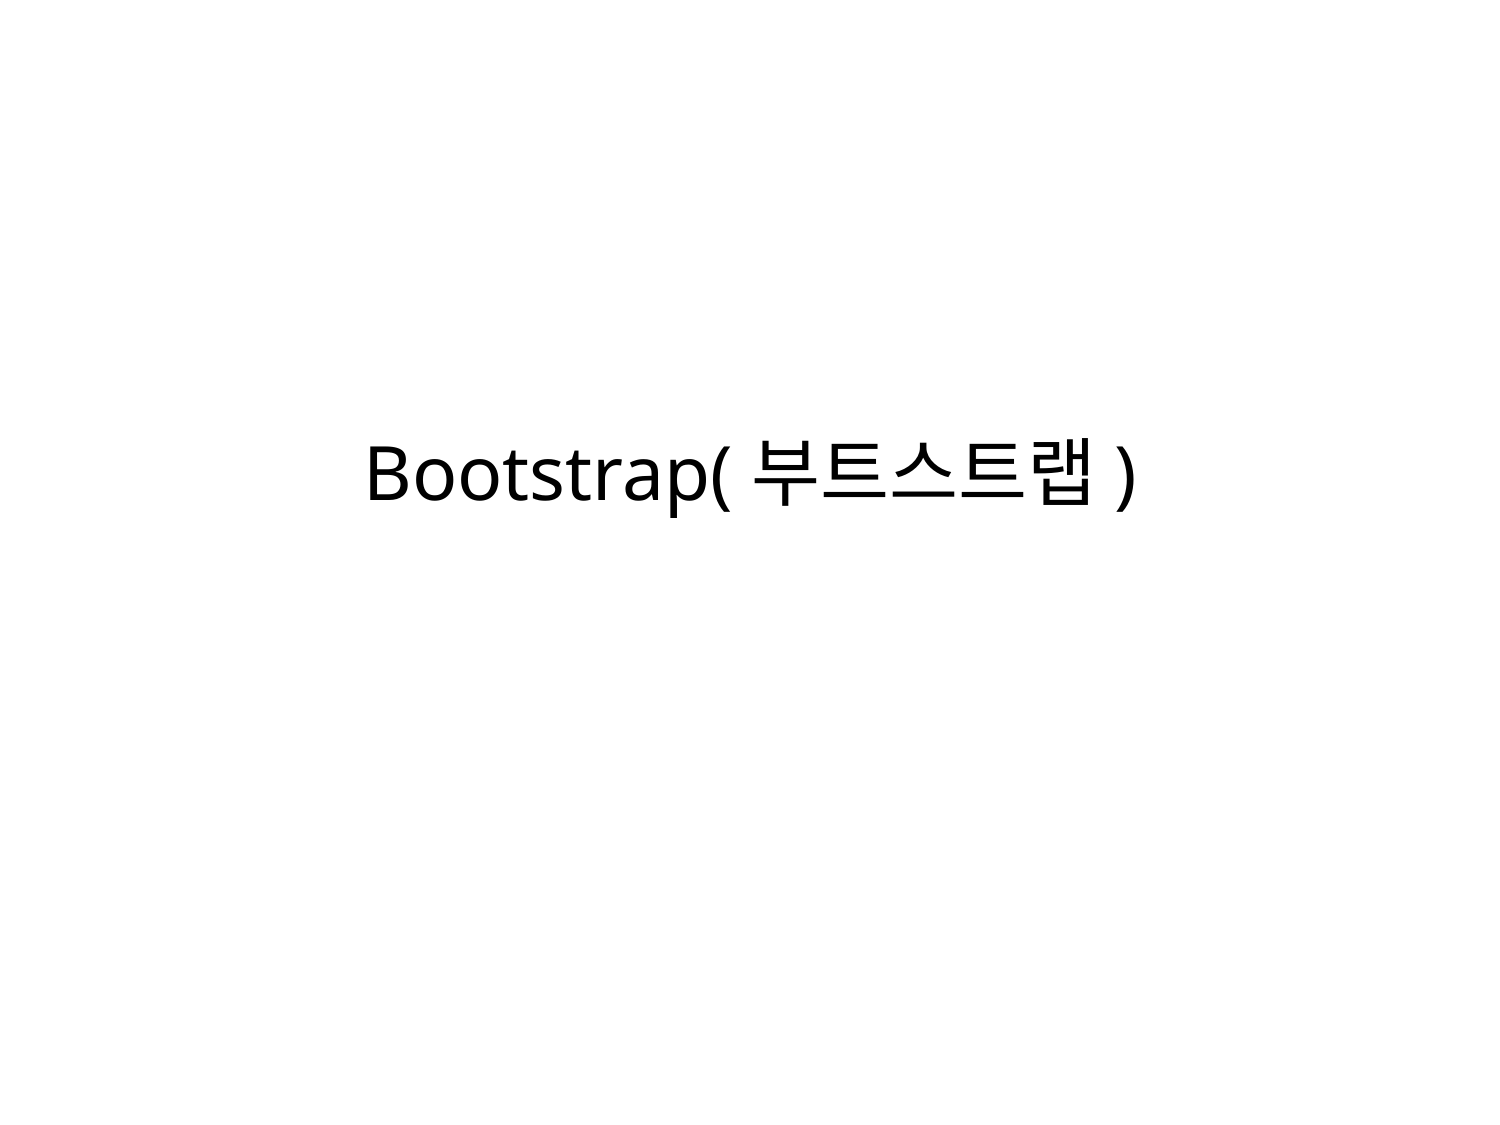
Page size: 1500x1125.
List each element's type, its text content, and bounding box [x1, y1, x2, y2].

title Bootstrap(부트스트랩) [112, 349, 1388, 591]
